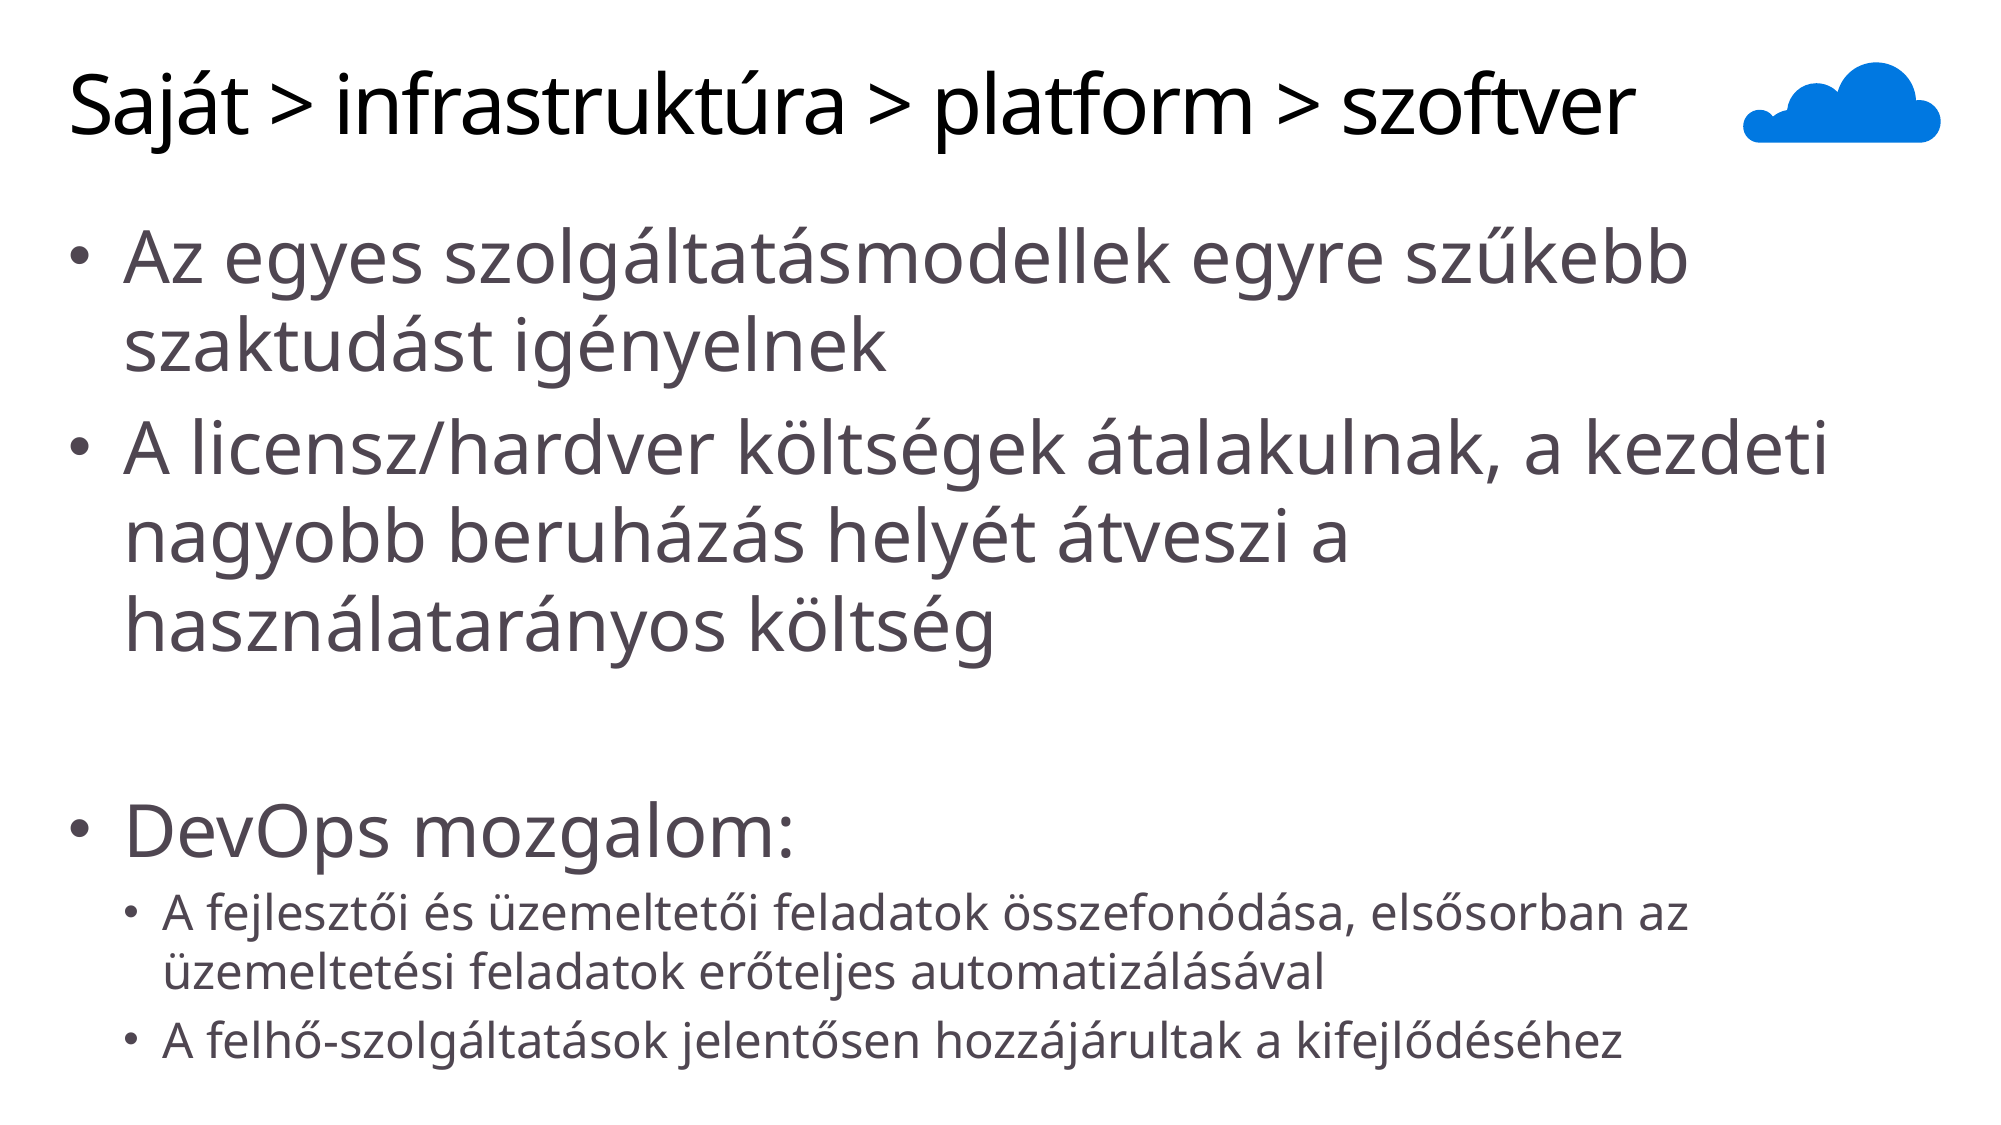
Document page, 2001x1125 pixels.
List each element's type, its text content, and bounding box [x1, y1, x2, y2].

title Saját > infrastruktúra > platform > szoftver [44, 47, 1957, 196]
list Az egyes szolgáltatásmodellek egyre szűkebb szaktudást igényelnek A licensz/hardver költségek átalakulnak, a kezdeti nagyobb beruházás helyét átveszi a használatarányos költség DevOps mozgalom: A fejlesztői és üzemeltetői feladatok összefonódása, elsősorban az üzemeltetési feladatok erőteljes automatizálásával A felhő-szolgáltatások jelentősen hozzájárultak a kifejlődéséhez [44, 196, 1956, 1016]
